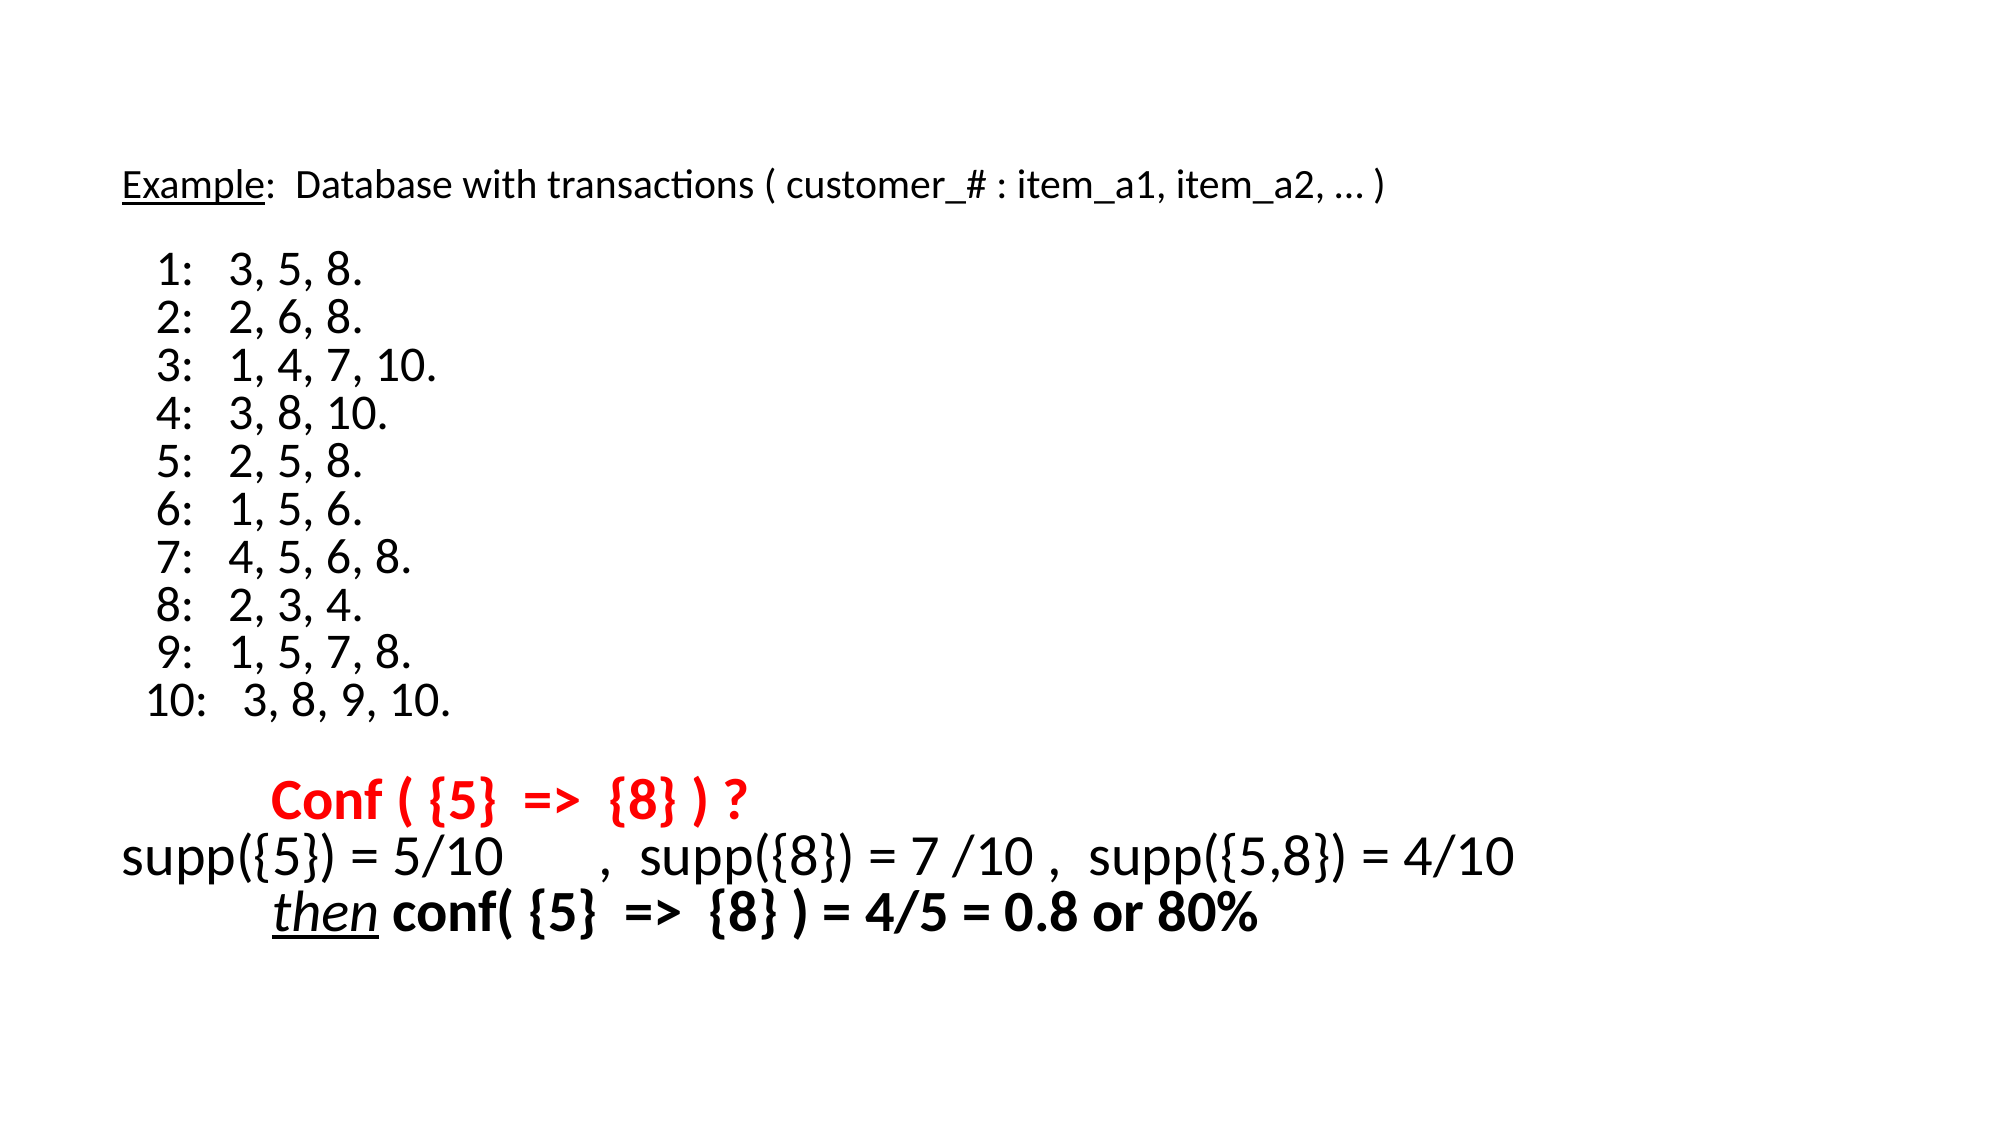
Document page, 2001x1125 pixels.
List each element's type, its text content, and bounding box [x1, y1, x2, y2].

text_box Example: Database with transactions ( customer_# : item_a1, item_a2, … ) 1: 3, 5, 8. 2: 2, 6, 8. 3: 1, 4, 7, 10. 4: 3, 8, 10. 5: 2, 5, 8. 6: 1, 5, 6. 7: 4, 5, 6, 8. 8: 2, 3, 4. 9: 1, 5, 7, 8. 10: 3, 8, 9, 10. Conf ( {5} => {8} ) ? supp({5}) = 5/10 , supp({8}) = 7 /10 , supp({5,8}) = 4/10 then conf( {5} => {8} ) = 4/5 = 0.8 or 80% [107, 159, 1625, 950]
